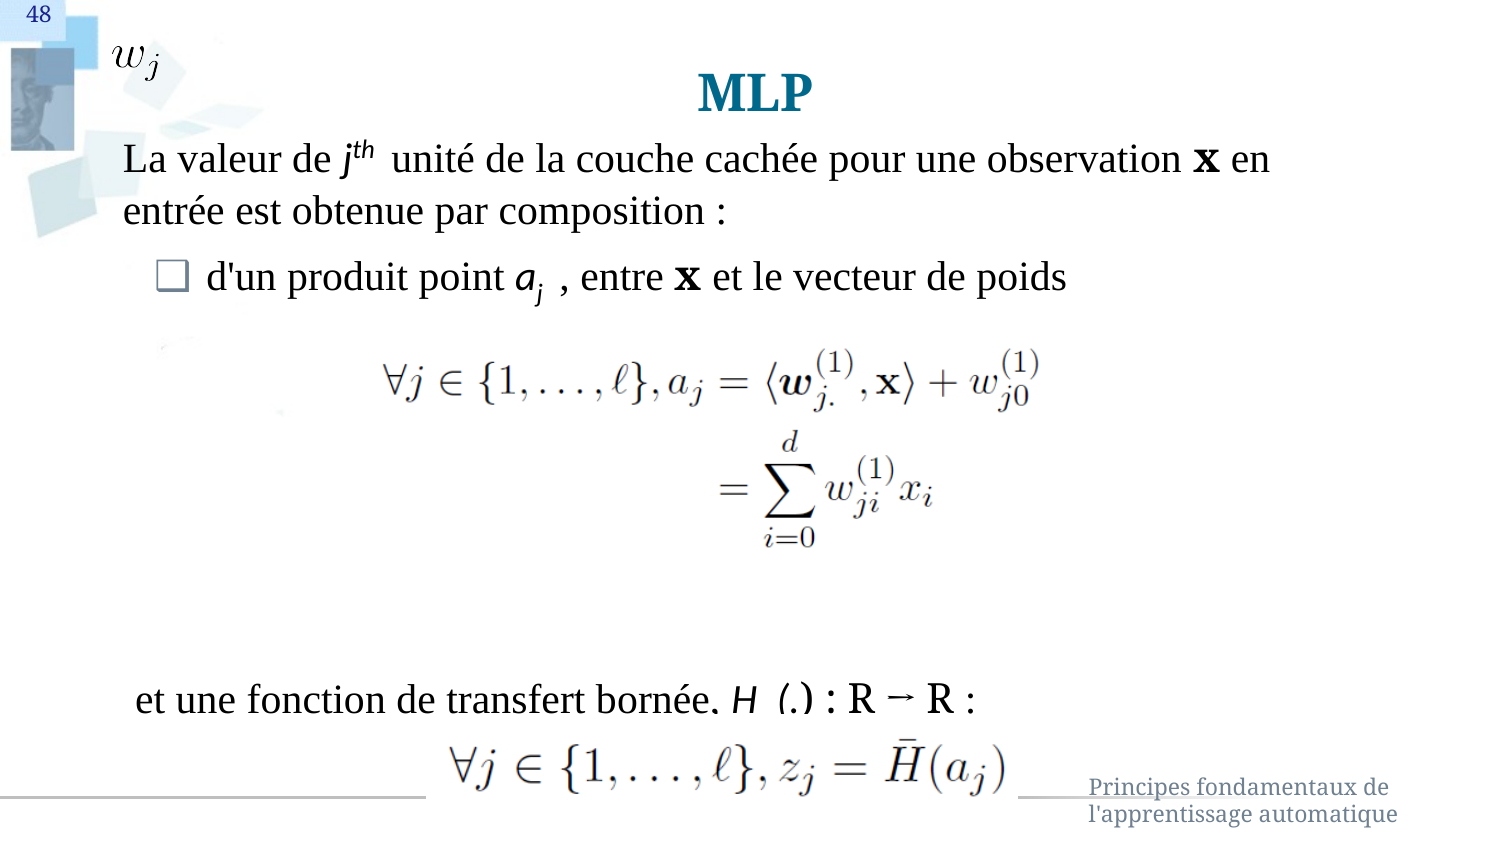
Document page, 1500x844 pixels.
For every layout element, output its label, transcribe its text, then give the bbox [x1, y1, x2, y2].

text_box 48 [21, 0, 61, 28]
picture [0, 0, 1111, 554]
picture [0, 714, 1266, 814]
text_box et une fonction de transfert bornée, H (.) : R → R : [135, 646, 1258, 726]
footer Principes fondamentaux de l'apprentissage automatique [1084, 765, 1500, 844]
text_box MLP La valeur de jth unité de la couche cachée pour une observation x en entrée est obtenue par composition : d'un produit point aj , entre x et le vecteur de poids [112, 46, 1353, 304]
